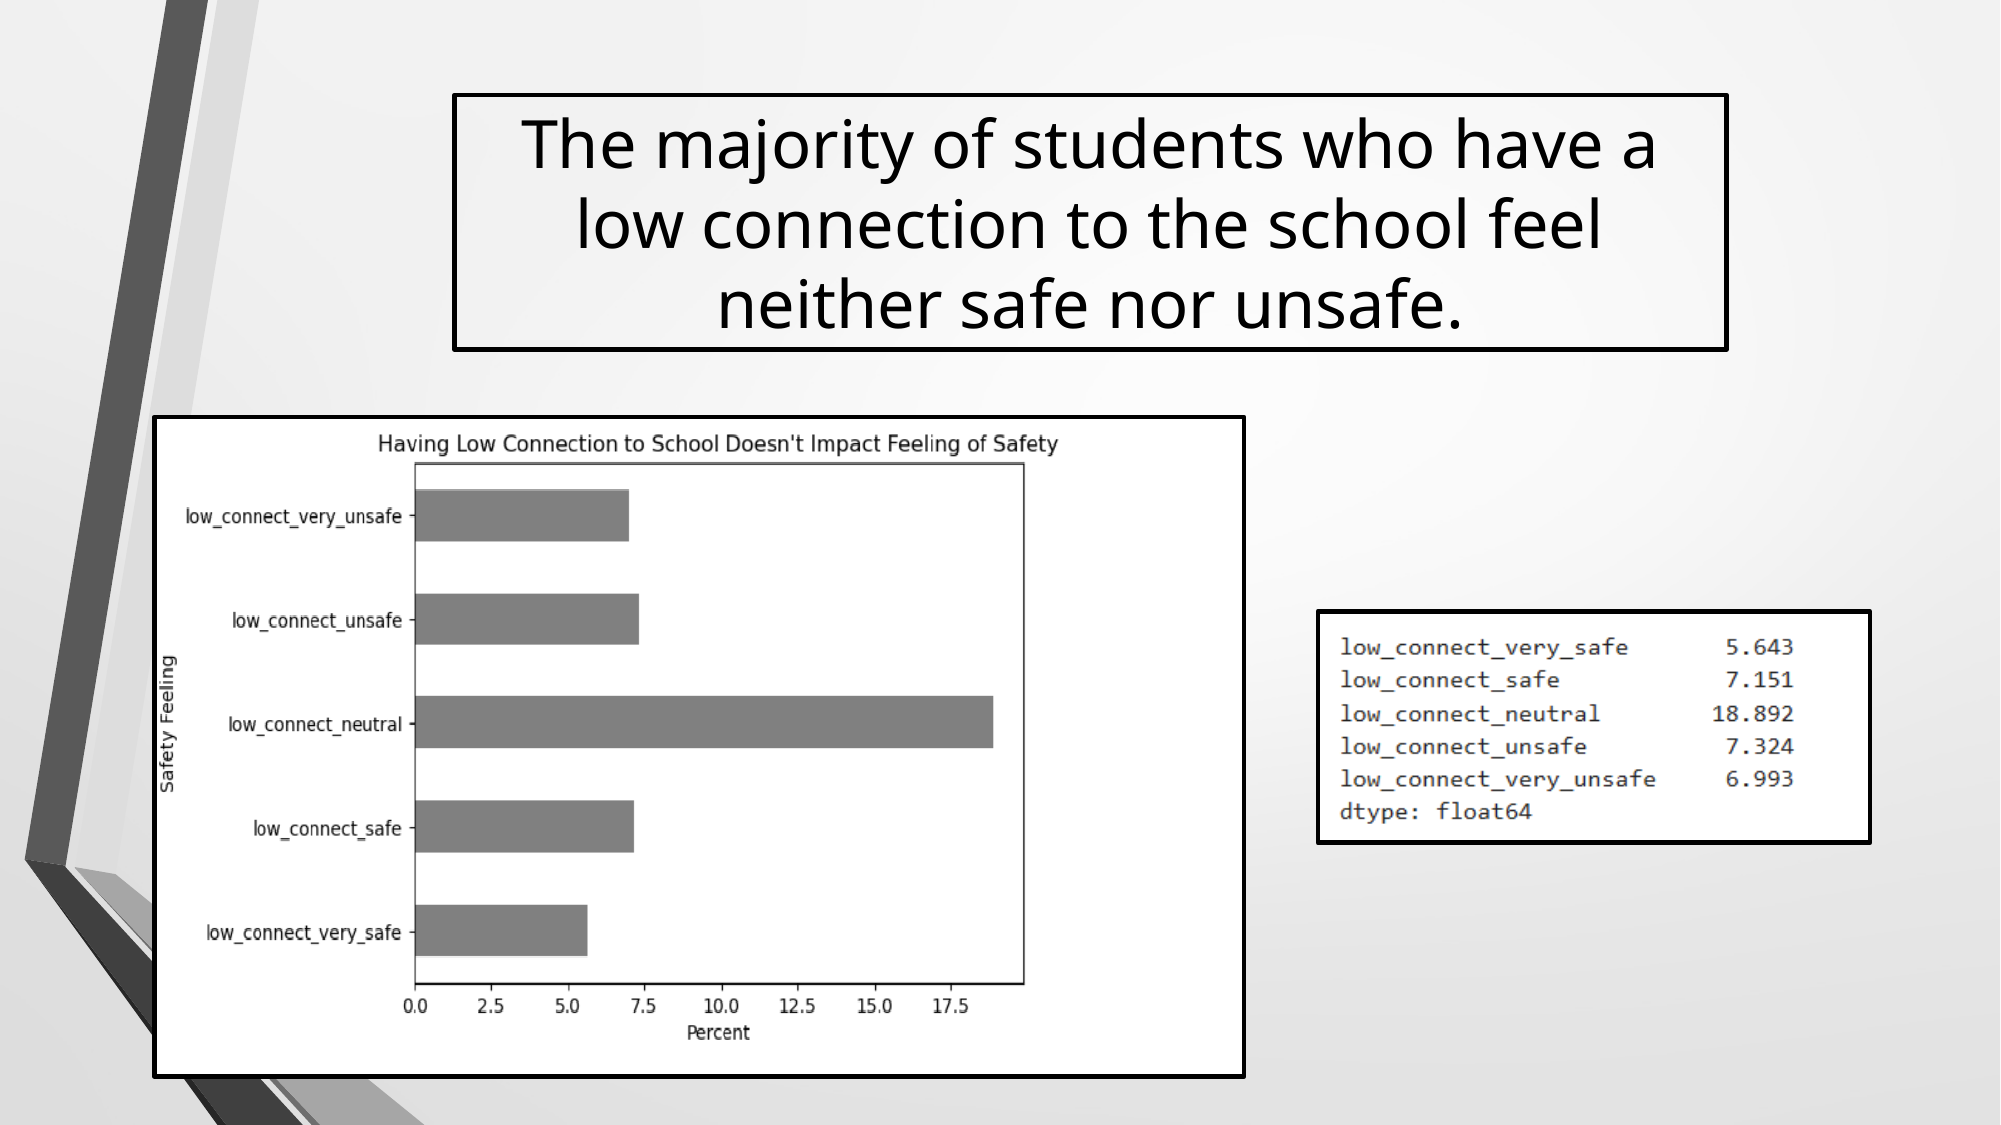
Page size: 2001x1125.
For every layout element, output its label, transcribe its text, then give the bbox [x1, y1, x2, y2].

picture [156, 419, 1242, 1075]
text_box The majority of students who have a low connection to the school feel neither safe nor unsafe. [454, 94, 1727, 350]
picture [1319, 613, 1868, 841]
